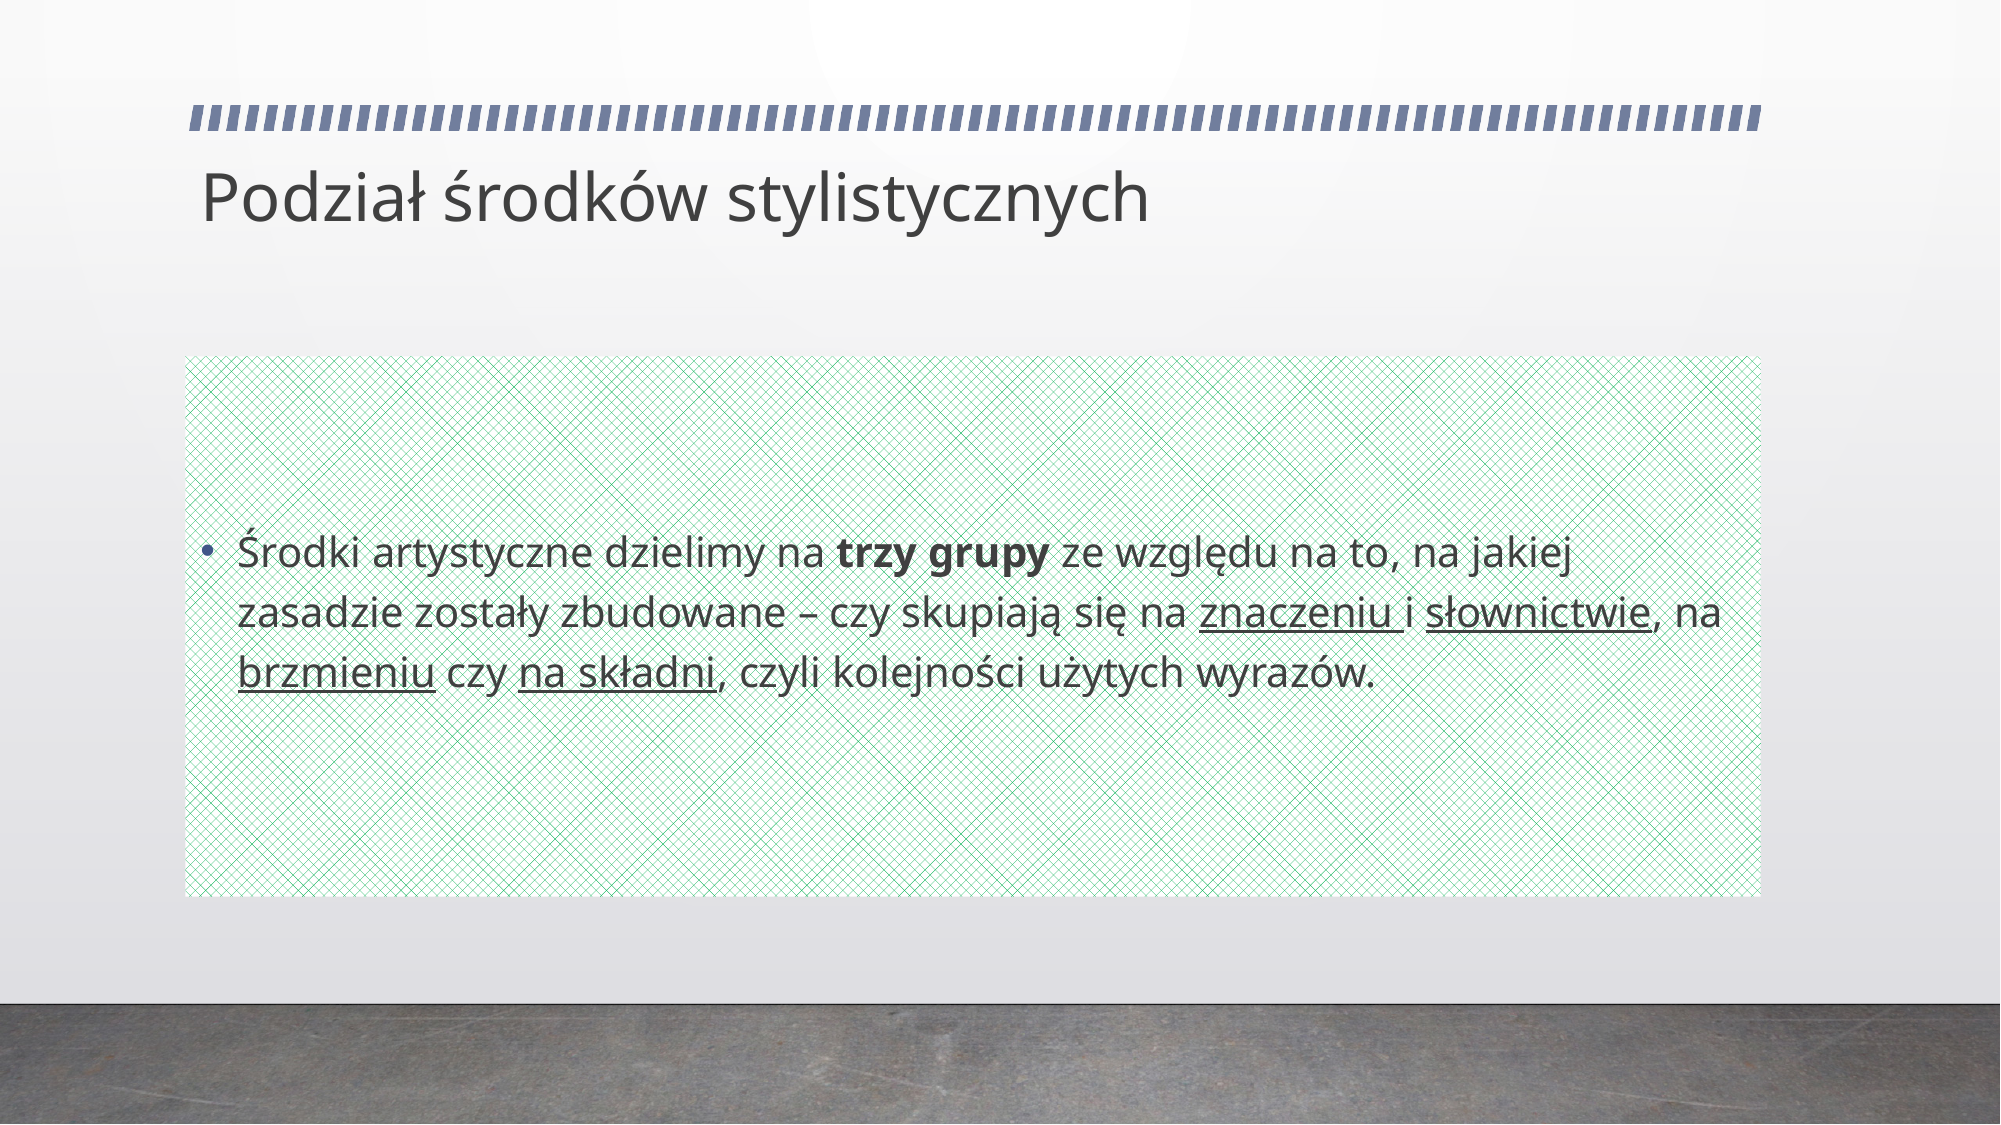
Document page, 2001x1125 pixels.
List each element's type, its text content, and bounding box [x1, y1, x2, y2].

list Środki artystyczne dzielimy na trzy grupy ze względu na to, na jakiej zasadzie zostały zbudowane – czy skupiają się na znaczeniu i słownictwie, na brzmieniu czy na składni, czyli kolejności użytych wyrazów. [185, 356, 1761, 897]
picture [0, 1004, 2000, 1124]
title Podział środków stylistycznych [185, 156, 1761, 329]
